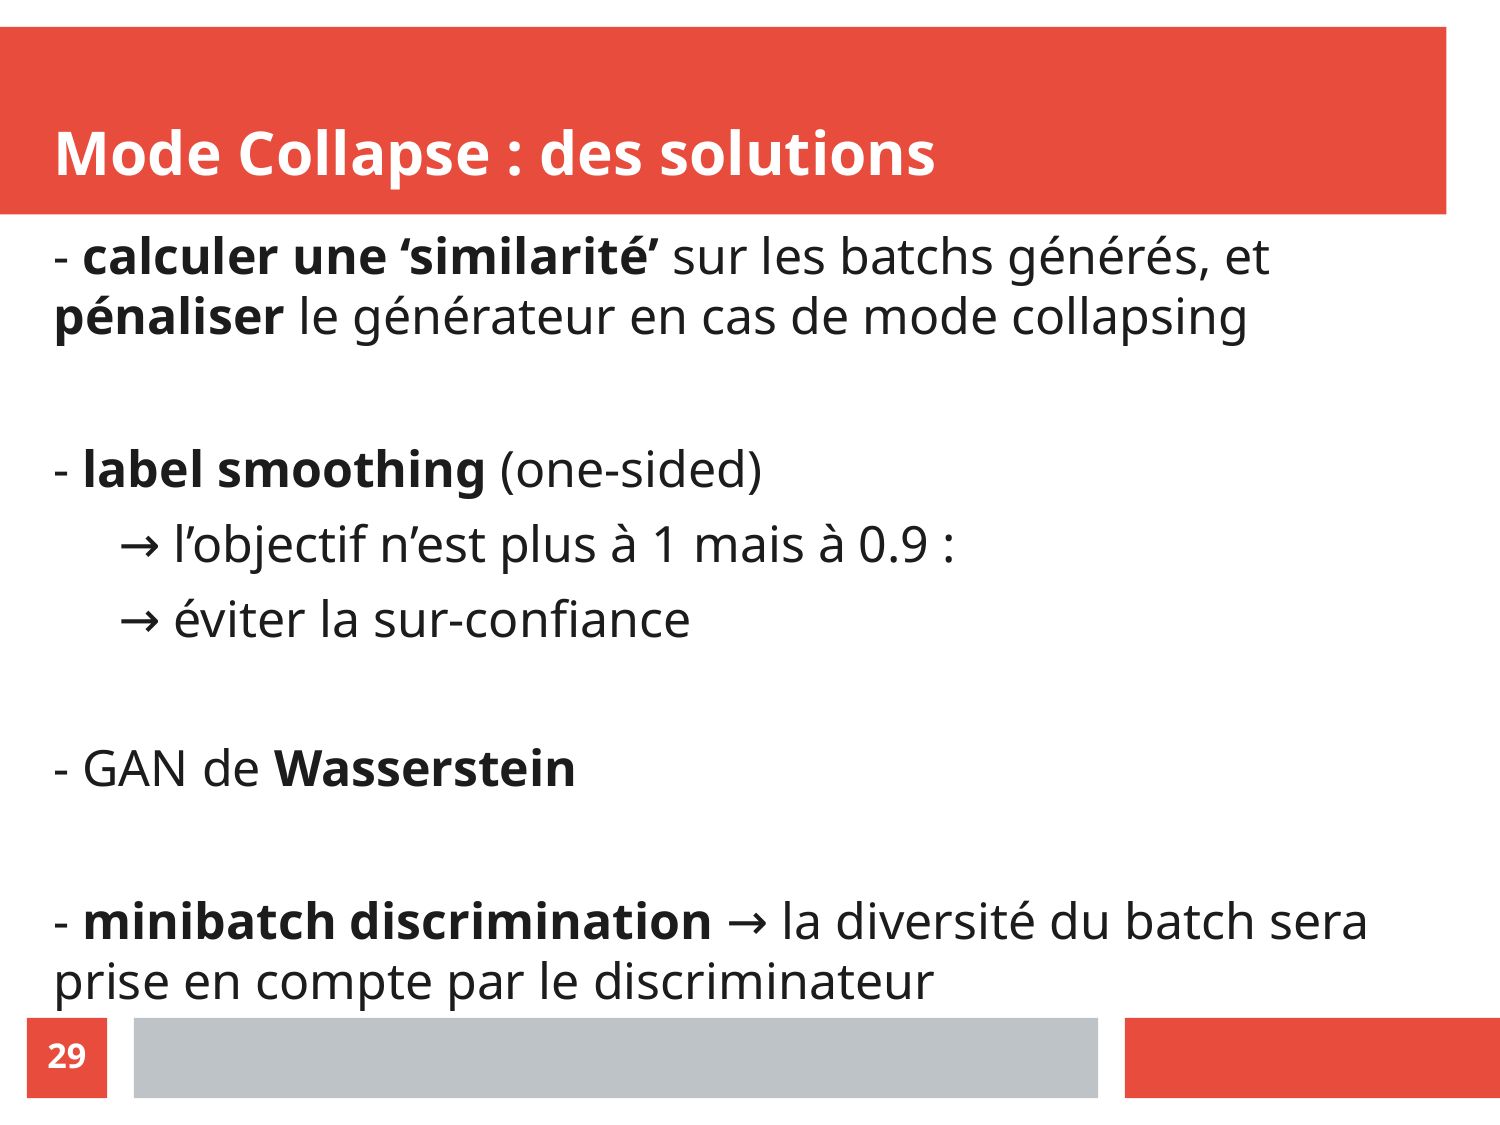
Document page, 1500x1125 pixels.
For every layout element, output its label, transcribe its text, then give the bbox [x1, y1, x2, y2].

list - calculer une ‘similarité’ sur les batchs générés, et pénaliser le générateur en cas de mode collapsing - label smoothing (one-sided) → l’objectif n’est plus à 1 mais à 0.9 : → éviter la sur-confiance - GAN de Wasserstein - minibatch discrimination → la diversité du batch sera prise en compte par le discriminateur [53, 224, 1420, 1028]
slide_number 29 [26, 1017, 108, 1099]
title Mode Collapse : des solutions [53, 53, 1447, 188]
